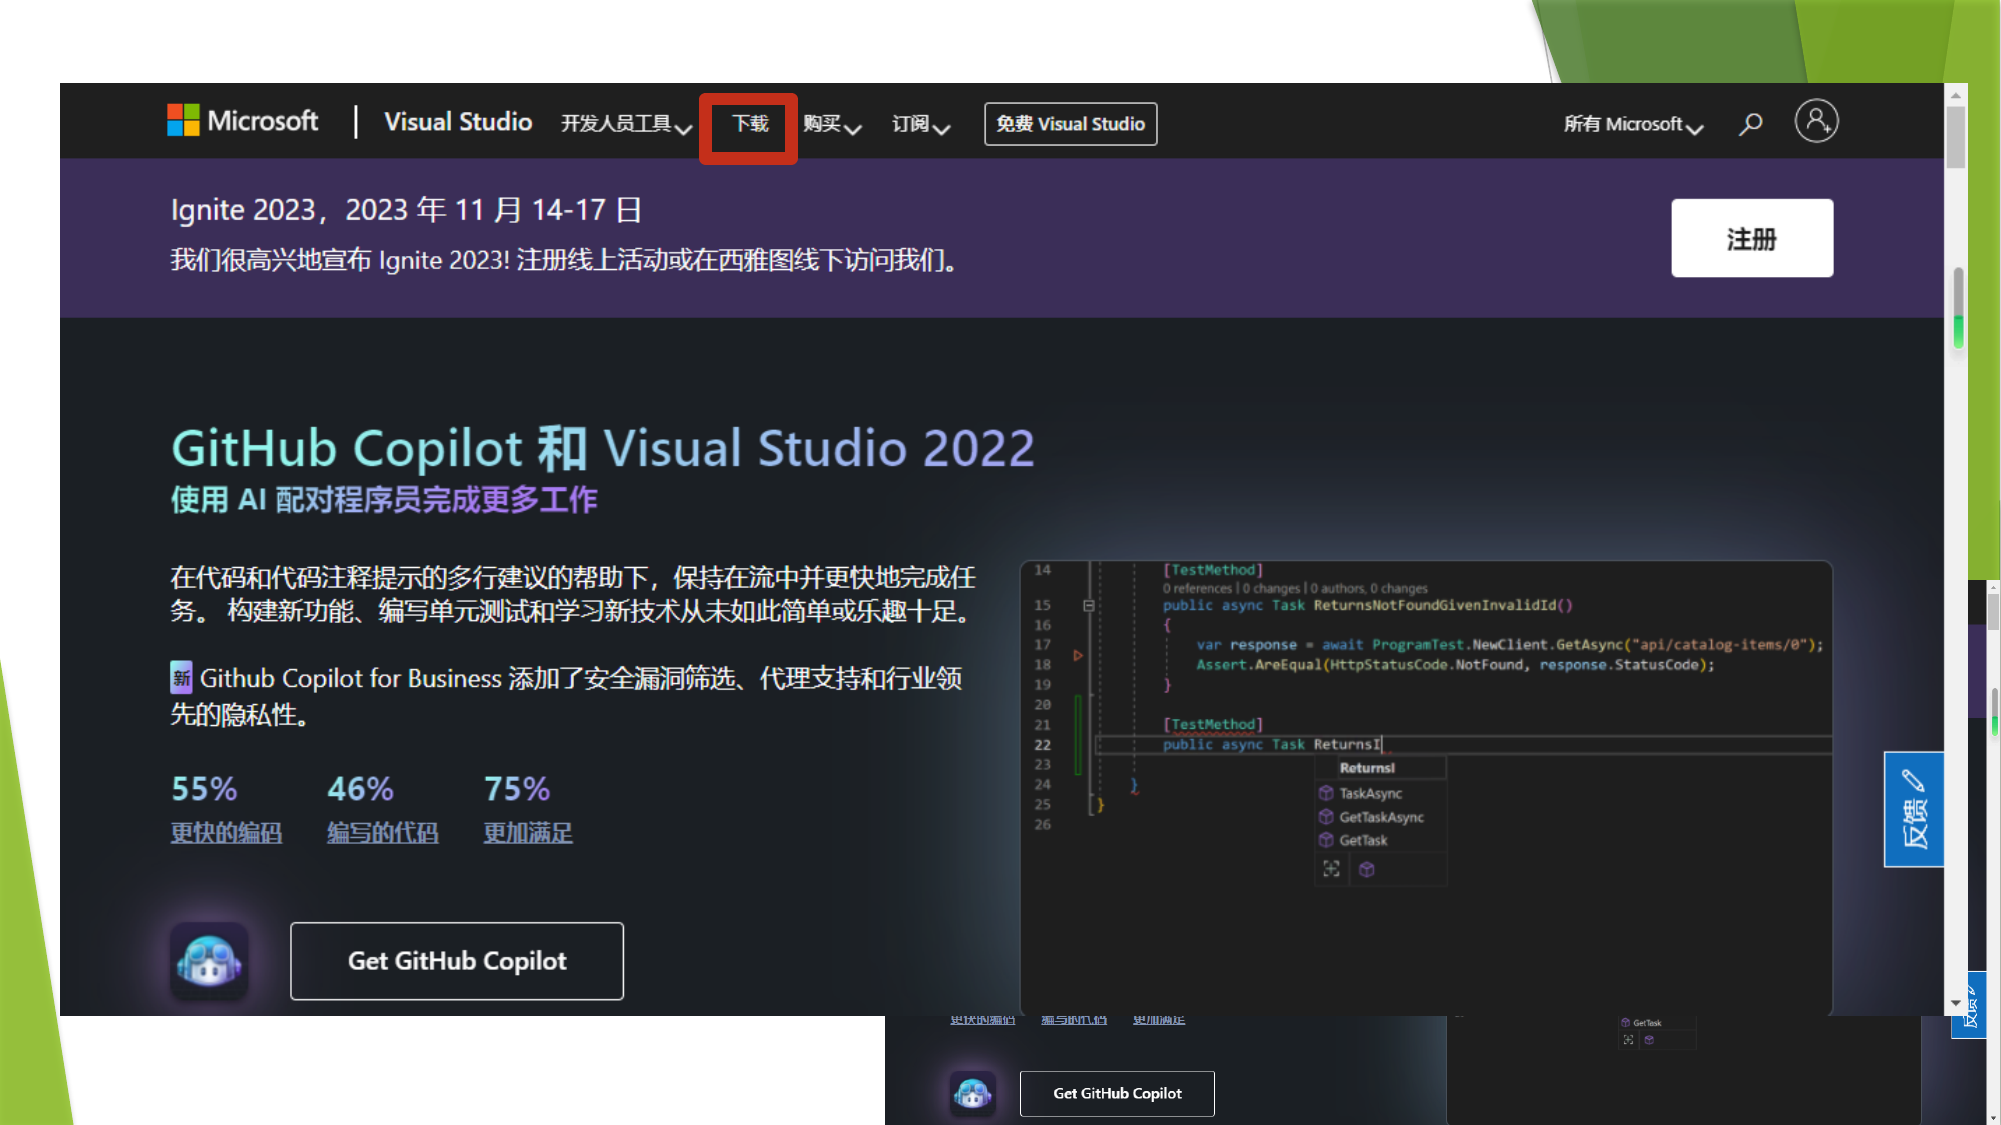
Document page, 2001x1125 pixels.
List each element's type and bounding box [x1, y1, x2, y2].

picture [59, 83, 2000, 1125]
